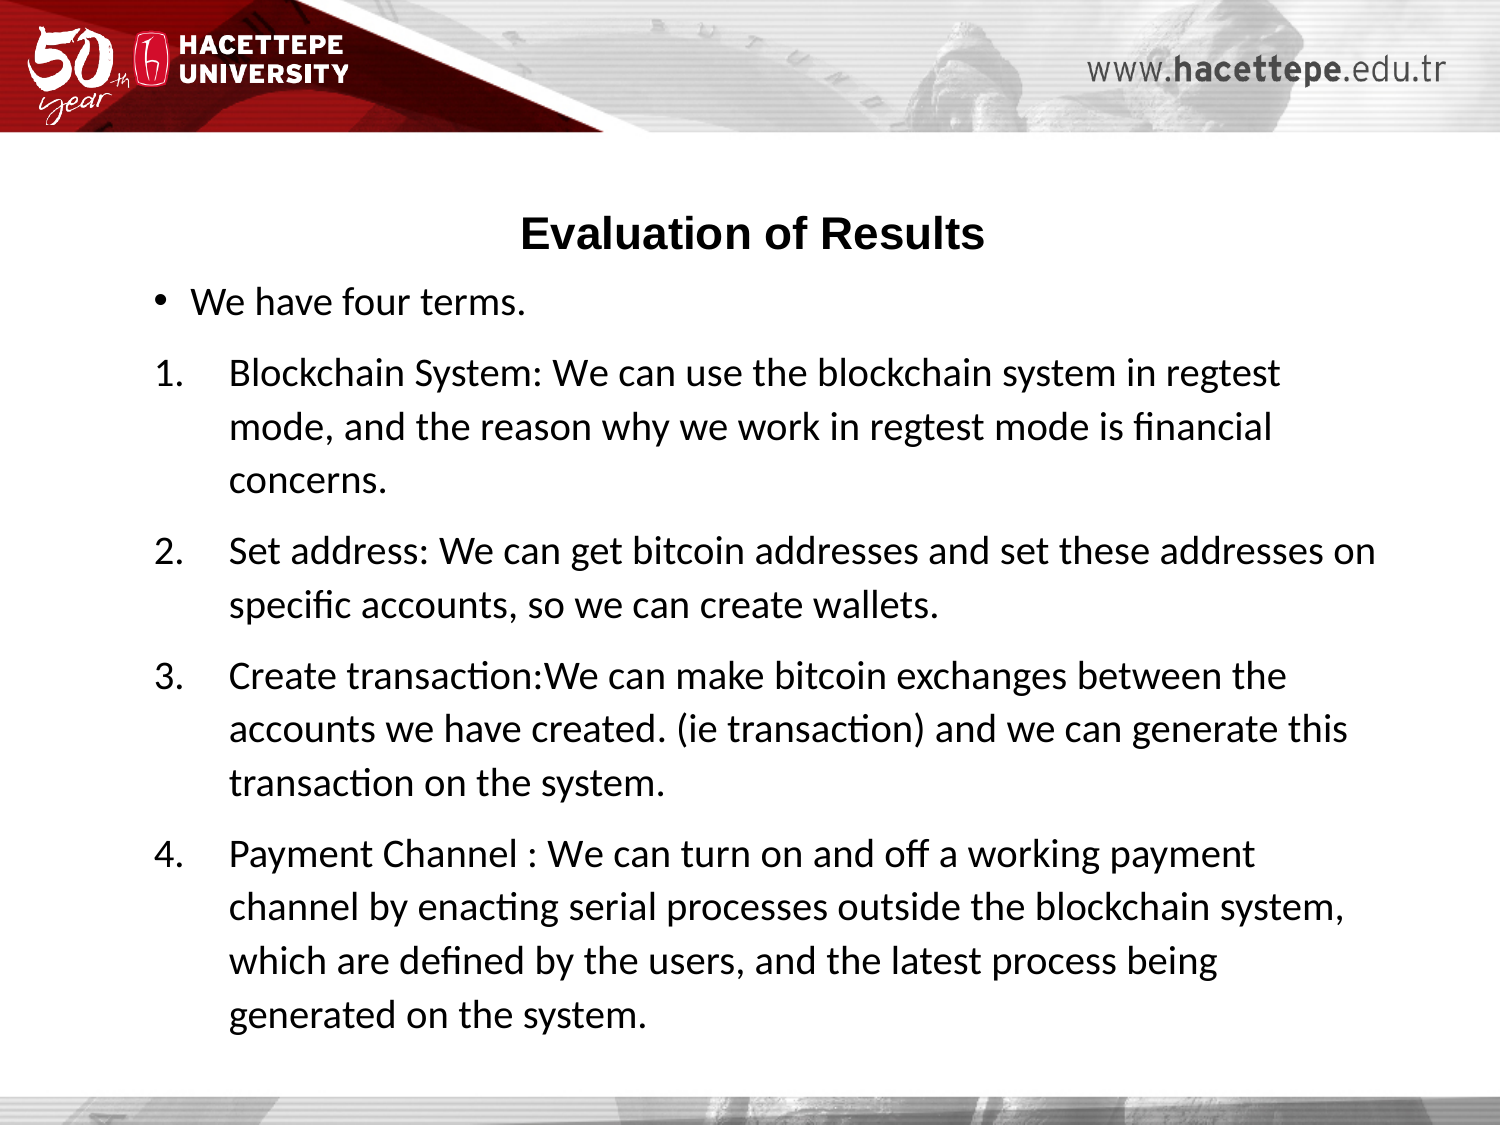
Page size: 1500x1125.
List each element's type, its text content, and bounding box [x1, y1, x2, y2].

text_box We have four terms. Blockchain System: We can use the blockchain system in regtest mode, and the reason why we work in regtest mode is financial concerns. Set address: We can get bitcoin addresses and set these addresses on specific accounts, so we can create wallets. Create transaction:We can make bitcoin exchanges between the accounts we have created. (ie transaction) and we can generate this transaction on the system. Payment Channel : We can turn on and off a working payment channel by enacting serial processes outside the blockchain system, which are defined by the users, and the latest process being generated on the system. [107, 266, 1393, 1044]
text_box Evaluation of Results [65, 190, 1442, 266]
picture [0, 0, 1500, 1125]
